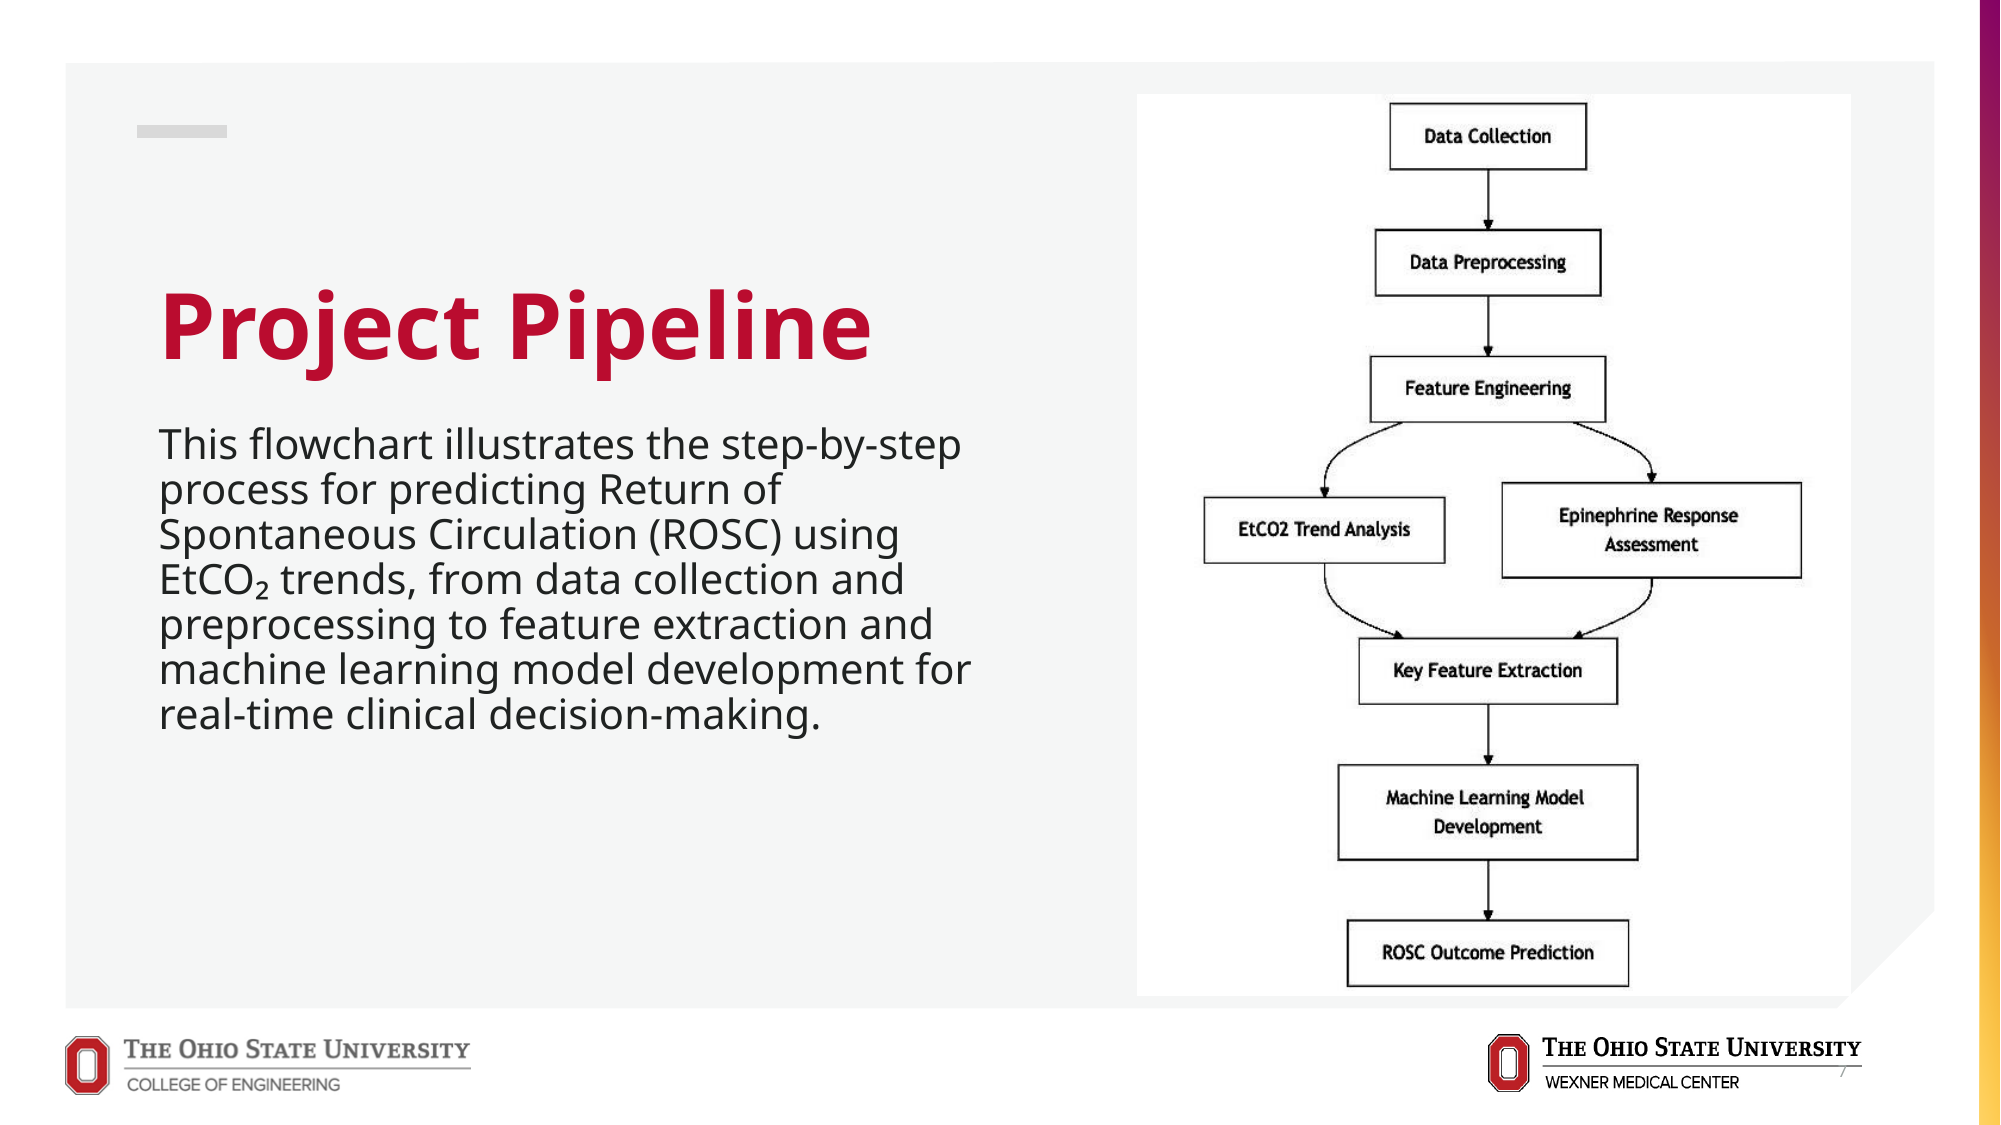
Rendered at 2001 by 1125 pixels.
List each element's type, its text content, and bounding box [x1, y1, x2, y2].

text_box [1979, 0, 2000, 1125]
picture [1488, 1034, 1862, 1042]
picture [1137, 94, 1851, 996]
slide_number 7 [1412, 1042, 1863, 1103]
list This flowchart illustrates the step-by-step process for predicting Return of Spontaneous Circulation (ROSC) using EtCO₂ trends, from data collection and preprocessing to feature extraction and machine learning model development for real-time clinical decision-making. [143, 415, 1000, 996]
title Project Pipeline [143, 121, 1000, 387]
picture [65, 1036, 471, 1095]
